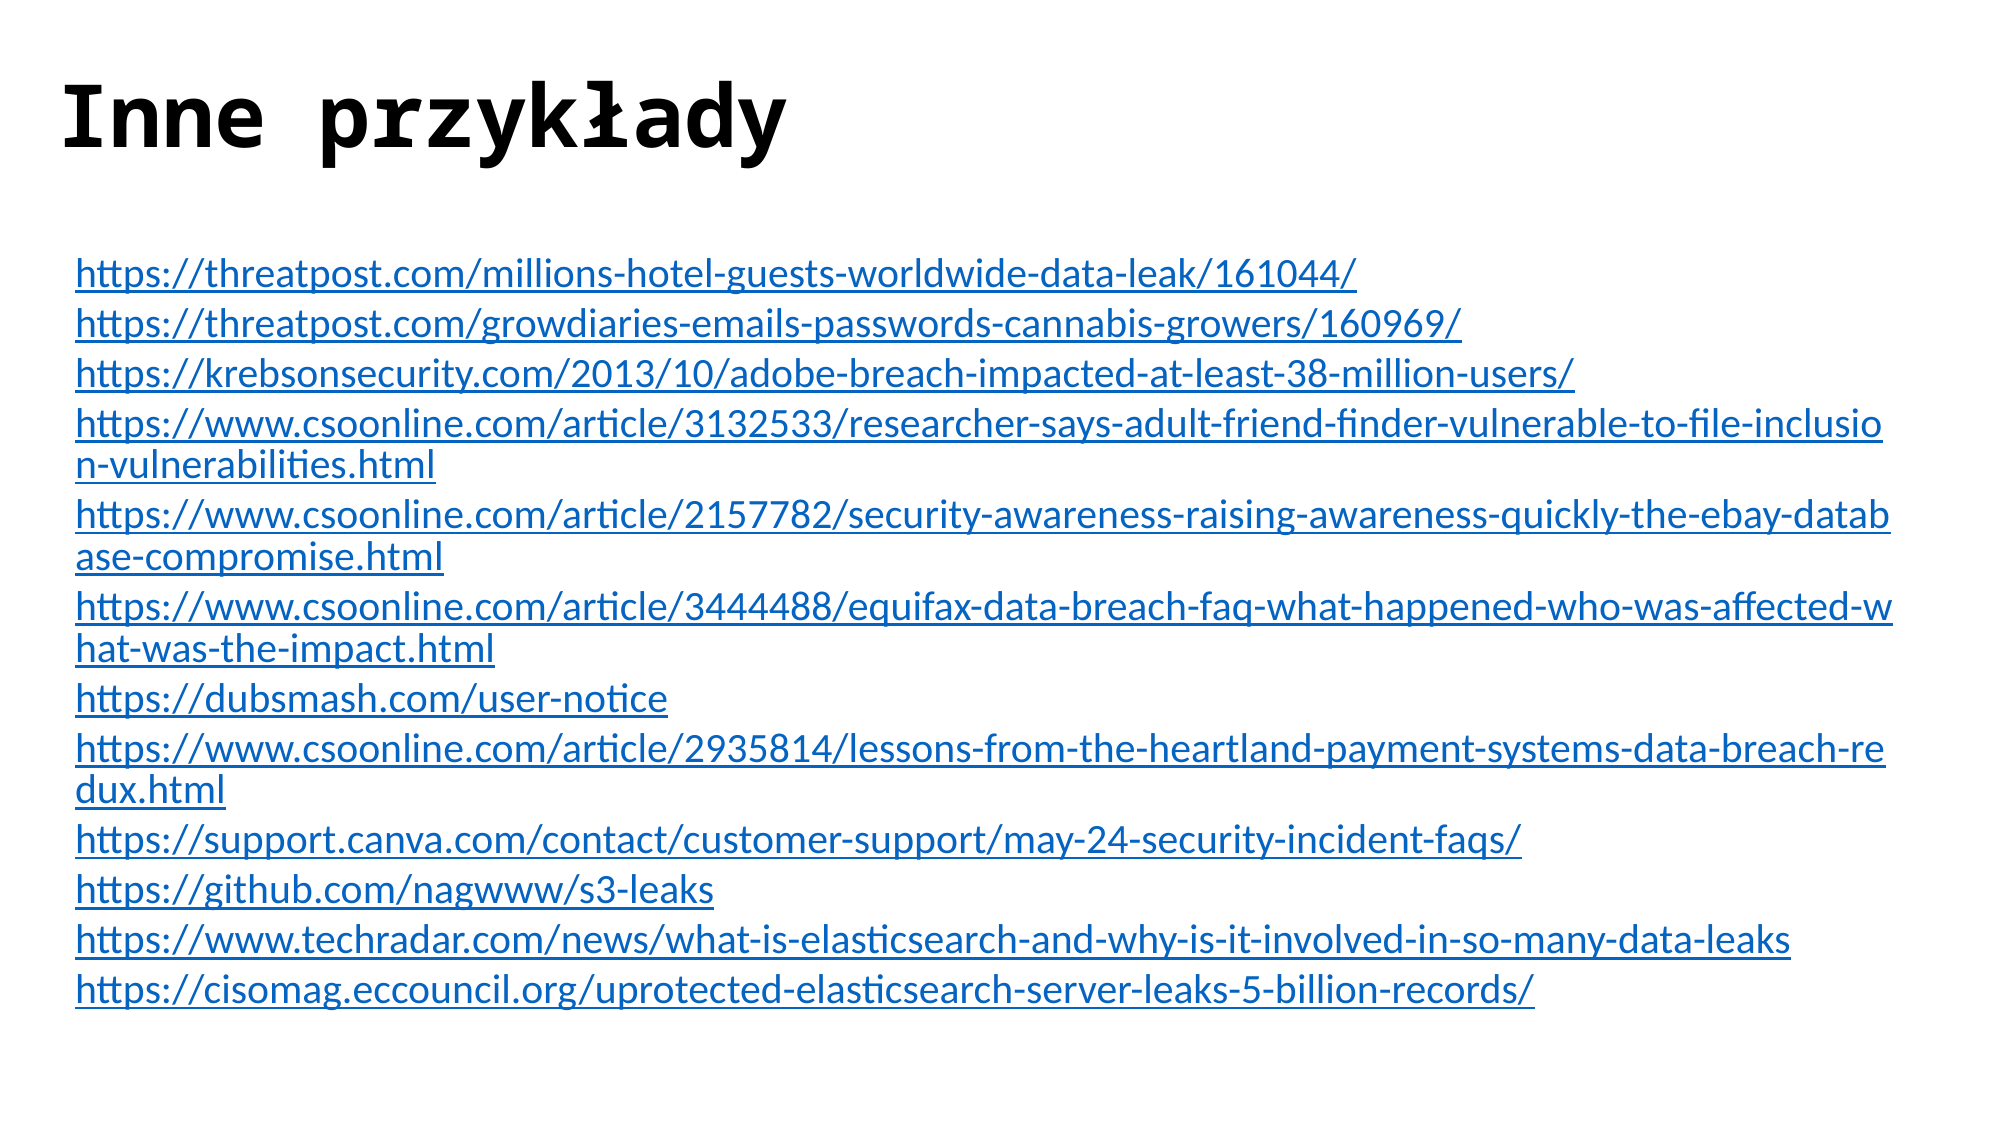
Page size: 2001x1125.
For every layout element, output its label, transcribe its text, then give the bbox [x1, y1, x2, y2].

title Inne przykłady [42, 64, 1798, 174]
text_box https://threatpost.com/millions-hotel-guests-worldwide-data-leak/161044/ https://threatpost.com/growdiaries-emails-passwords-cannabis-growers/160969/ https://krebsonsecurity.com/2013/10/adobe-breach-impacted-at-least-38-million-users/ https://www.csoonline.com/article/3132533/researcher-says-adult-friend-finder-vulnerable-to-file-inclusion-vulnerabilities.html https://www.csoonline.com/article/2157782/security-awareness-raising-awareness-quickly-the-ebay-database-compromise.html https://www.csoonline.com/article/3444488/equifax-data-breach-faq-what-happened-who-was-affected-what-was-the-impact.html https://dubsmash.com/user-notice https://www.csoonline.com/article/2935814/lessons-from-the-heartland-payment-systems-data-breach-redux.html https://support.canva.com/contact/customer-support/may-24-security-incident-faqs/ https://github.com/nagwww/s3-leaks https://www.techradar.com/news/what-is-elasticsearch-and-why-is-it-involved-in-so-many-data-leaks https://cisomag.eccouncil.org/uprotected-elasticsearch-server-leaks-5-billion-records/ [60, 237, 1911, 853]
